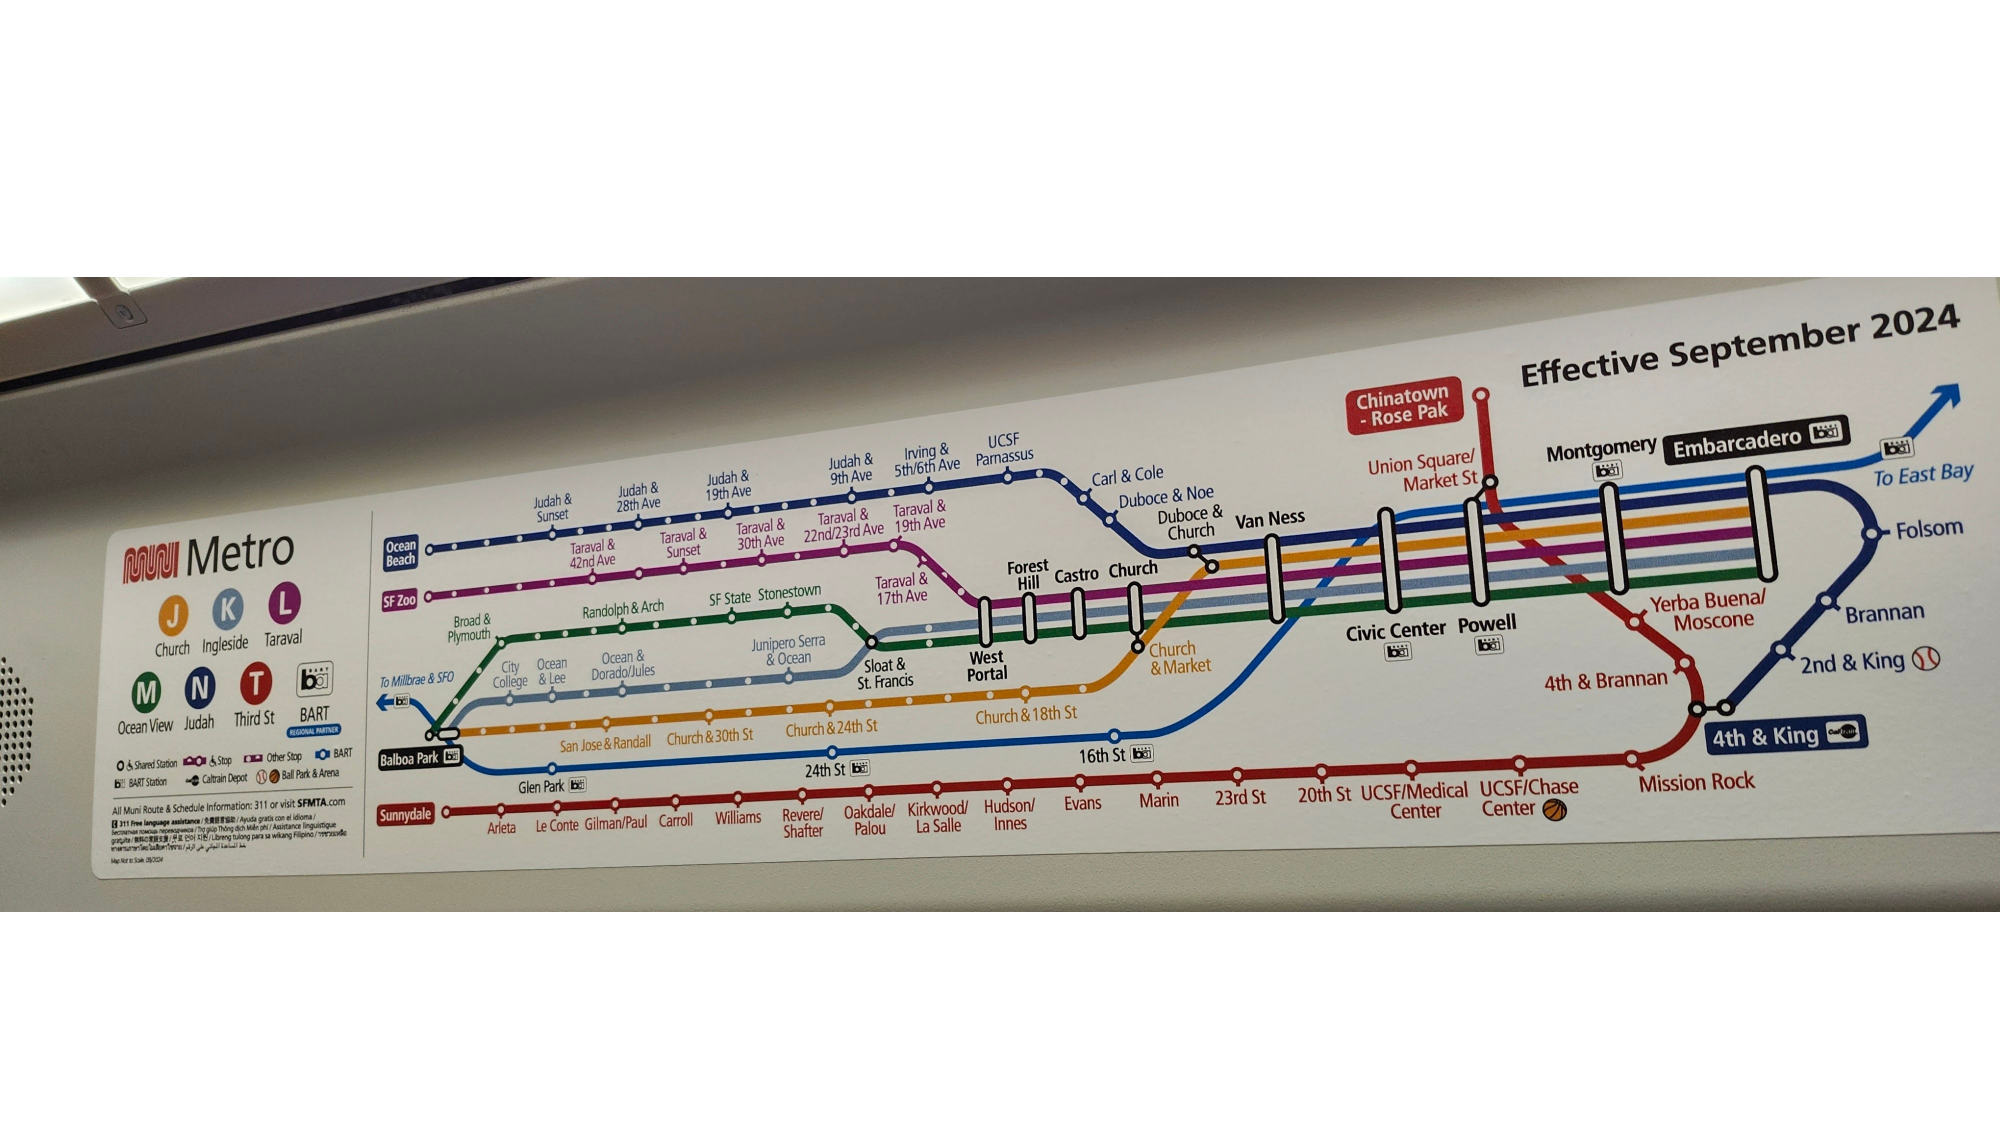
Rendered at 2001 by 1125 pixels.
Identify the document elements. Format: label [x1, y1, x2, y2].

list [0, 276, 2000, 912]
